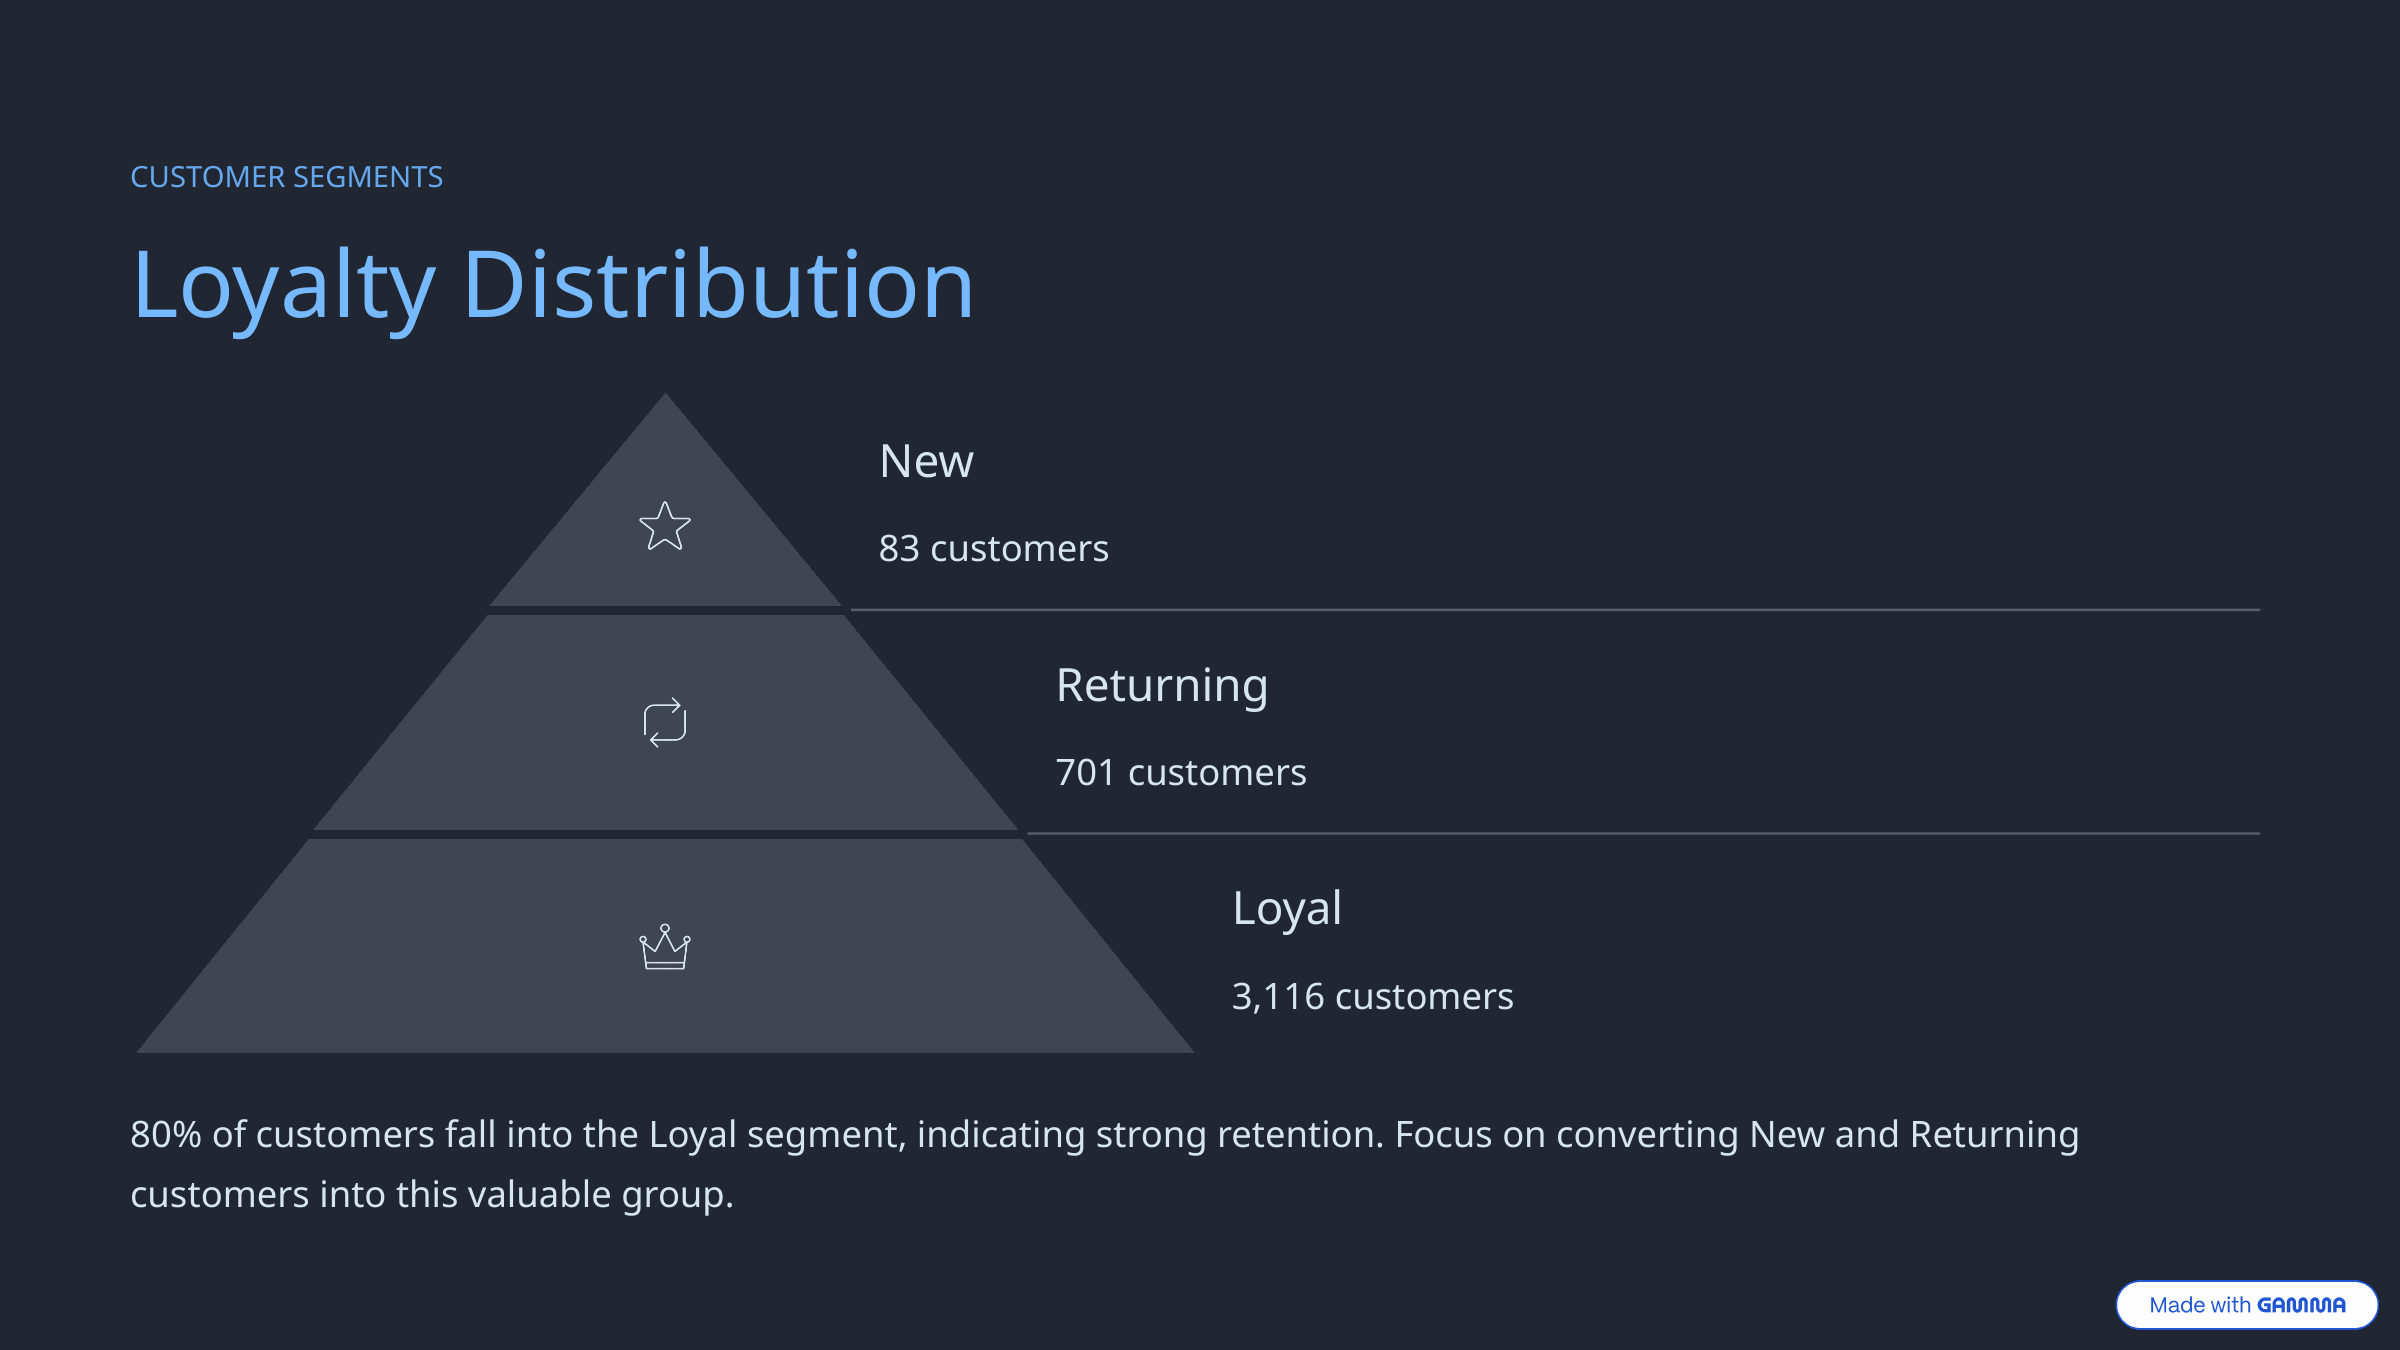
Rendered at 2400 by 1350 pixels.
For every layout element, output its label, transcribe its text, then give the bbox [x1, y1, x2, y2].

text_box 3,116 customers [1231, 957, 1509, 1017]
picture [311, 615, 1019, 831]
text_box New [878, 429, 1107, 488]
text_box Loyal [1231, 876, 1509, 935]
text_box 80% of customers fall into the Loyal segment, indicating strong retention. Focus on converting New and Returning customers into this valuable group. [130, 1095, 2270, 1215]
picture [135, 839, 1195, 1054]
picture [2106, 1271, 2389, 1339]
picture [488, 391, 842, 607]
text_box CUSTOMER SEGMENTS [130, 146, 447, 194]
text_box [850, 608, 2261, 612]
text_box Returning [1055, 652, 1304, 711]
text_box 701 customers [1055, 733, 1304, 793]
text_box Loyalty Distribution [130, 220, 1061, 337]
text_box 83 customers [878, 509, 1107, 570]
